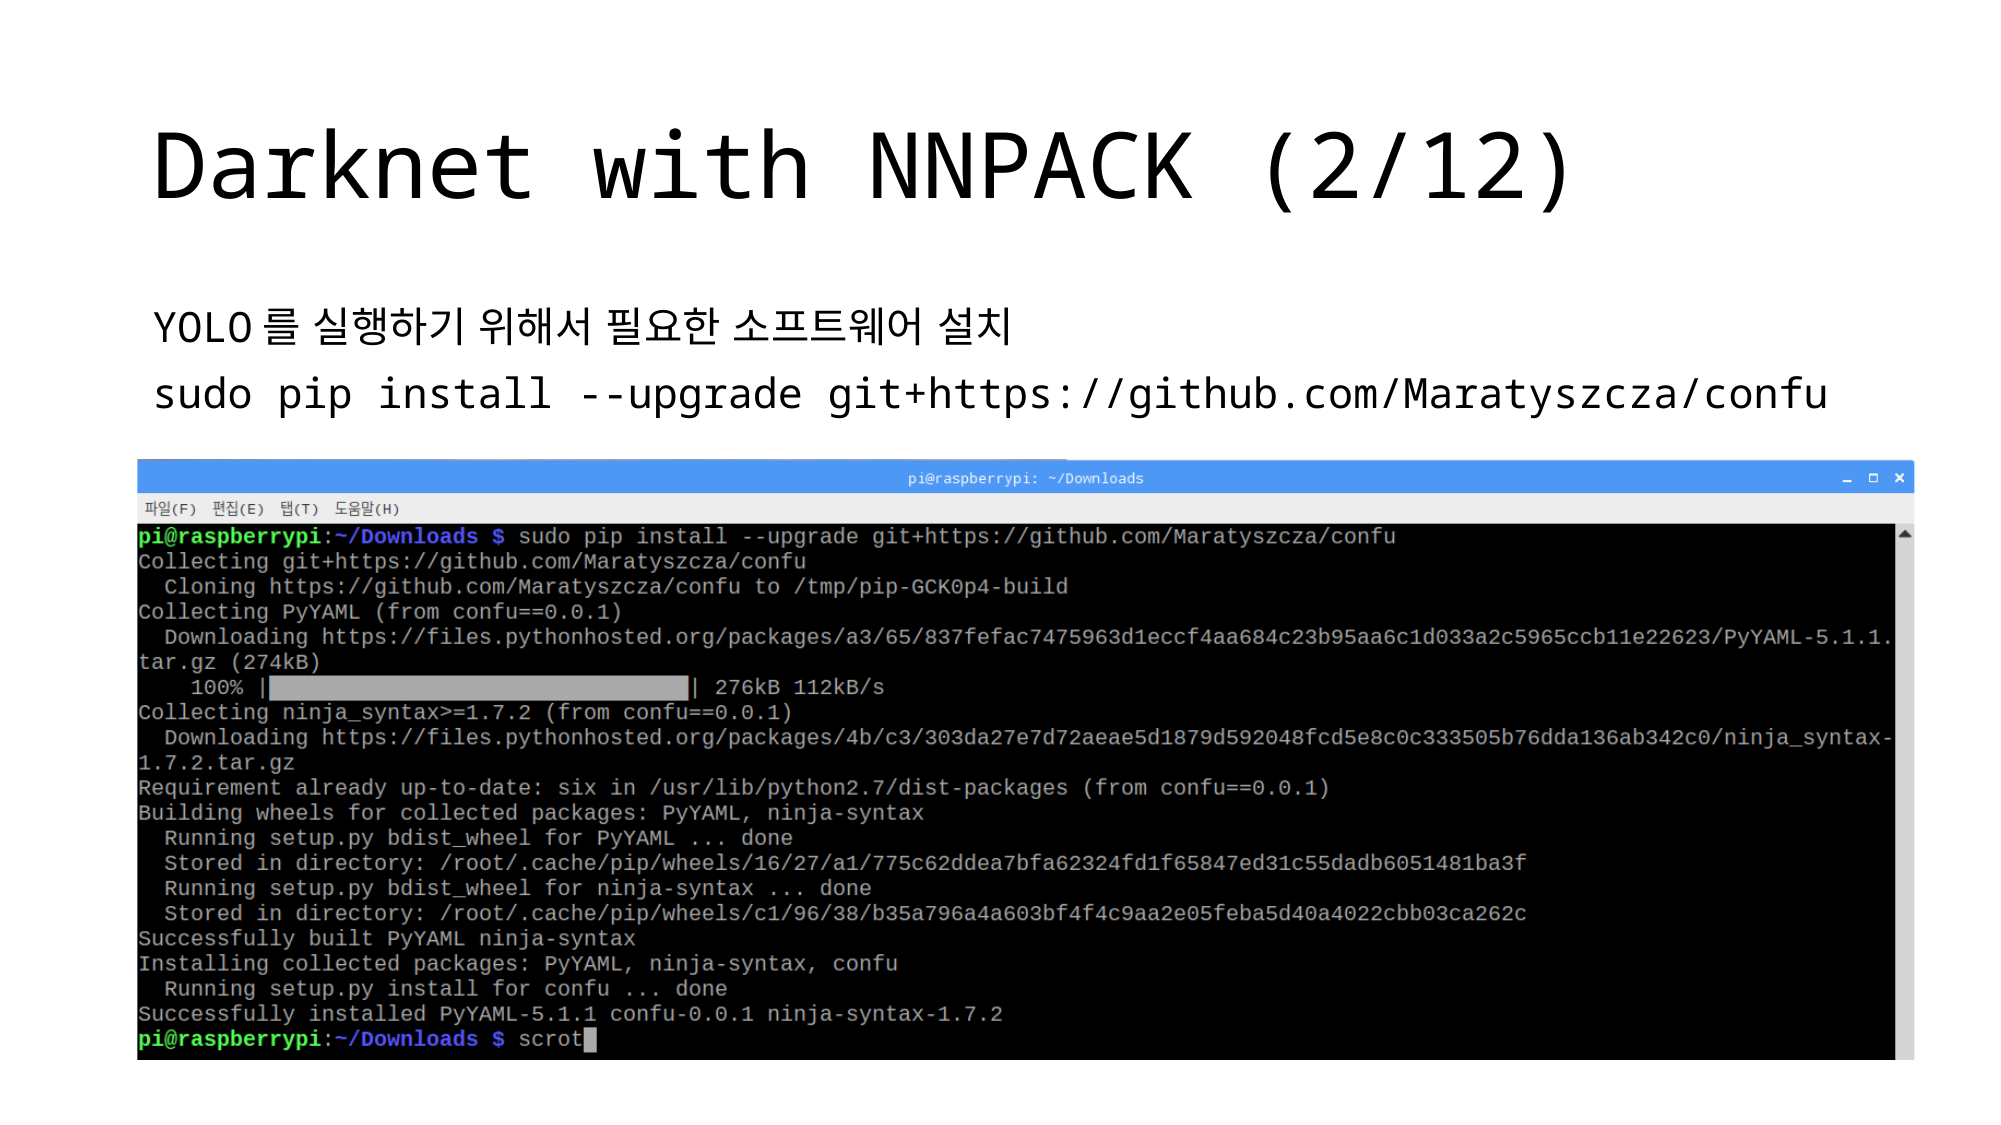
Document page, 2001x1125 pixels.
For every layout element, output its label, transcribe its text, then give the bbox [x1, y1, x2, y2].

list YOLO를 실행하기 위해서 필요한 소프트웨어 설치 sudo pip install --upgrade git+https://github.com/Maratyszcza/confu [137, 299, 1863, 459]
title Darknet with NNPACK (2/12) [137, 59, 1863, 278]
picture [137, 459, 1915, 1060]
